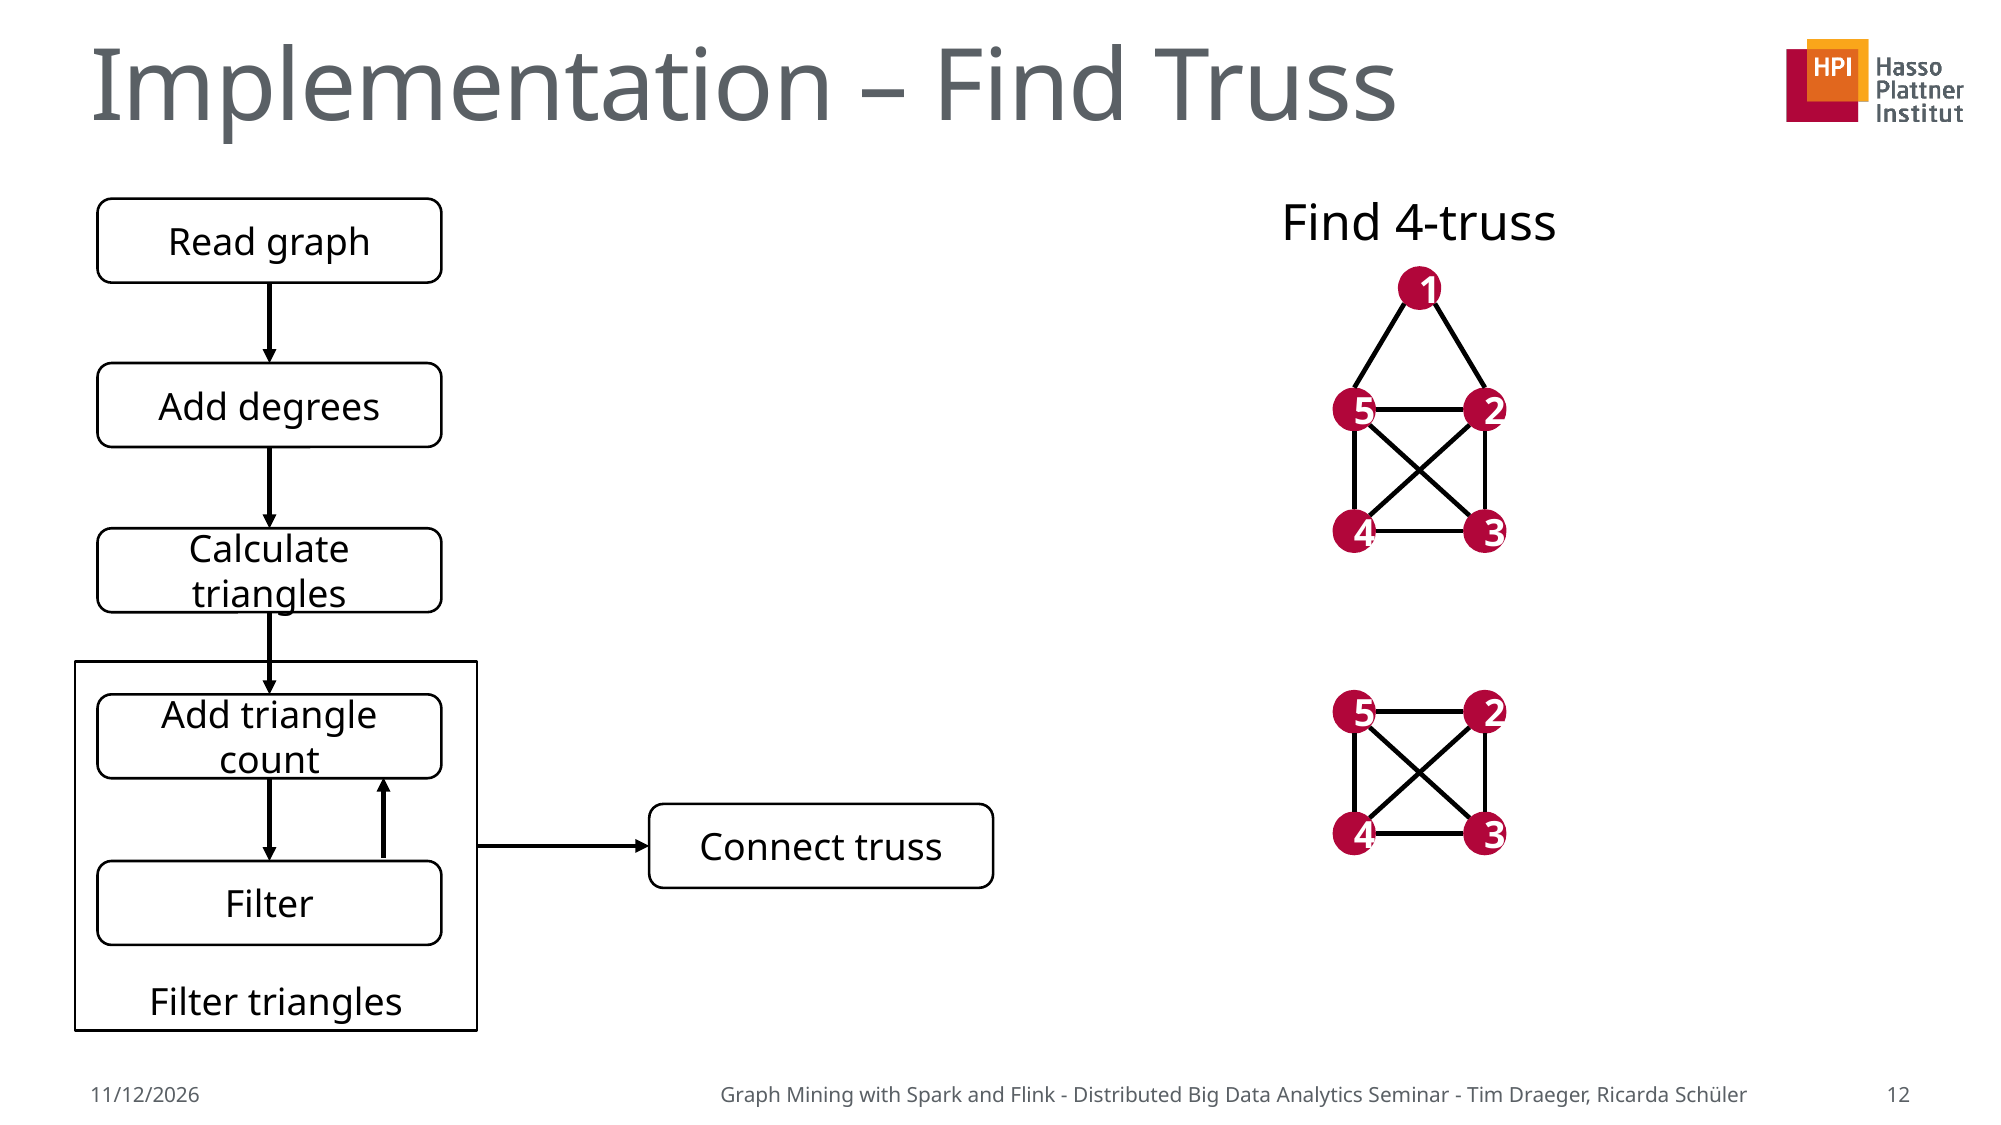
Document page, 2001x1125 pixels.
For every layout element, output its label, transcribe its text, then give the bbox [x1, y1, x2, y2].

slide_number 12 [1768, 1065, 1926, 1125]
text_box 2 [1462, 688, 1508, 735]
text_box 2 [1462, 388, 1508, 433]
picture [1784, 35, 1966, 124]
title Implementation – Find Truss [75, 0, 1732, 149]
text_box Find 4-truss [1227, 183, 1612, 260]
text_box 1 [1396, 264, 1443, 312]
text_box Add degrees [96, 361, 443, 449]
text_box 5 [1331, 386, 1378, 433]
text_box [1353, 303, 1405, 388]
text_box Connect truss [647, 802, 995, 890]
text_box 4 [1331, 810, 1377, 857]
text_box Filter triangles [74, 660, 478, 1032]
text_box Read graph [96, 197, 443, 284]
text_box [1369, 726, 1471, 819]
text_box 4 [1331, 508, 1378, 555]
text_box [1369, 424, 1471, 517]
text_box Calculate triangles [96, 526, 443, 614]
text_box Add triangle count [96, 693, 443, 780]
text_box 5 [1331, 688, 1377, 735]
text_box 3 [1462, 508, 1508, 555]
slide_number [75, 1065, 233, 1125]
text_box 3 [1463, 810, 1508, 857]
footer Graph Mining with Spark and Flink - Distributed Big Data Analytics Seminar - Tim Draeger, Ricarda Schüler [238, 1065, 1763, 1125]
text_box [1434, 303, 1486, 388]
text_box Filter [96, 859, 443, 947]
